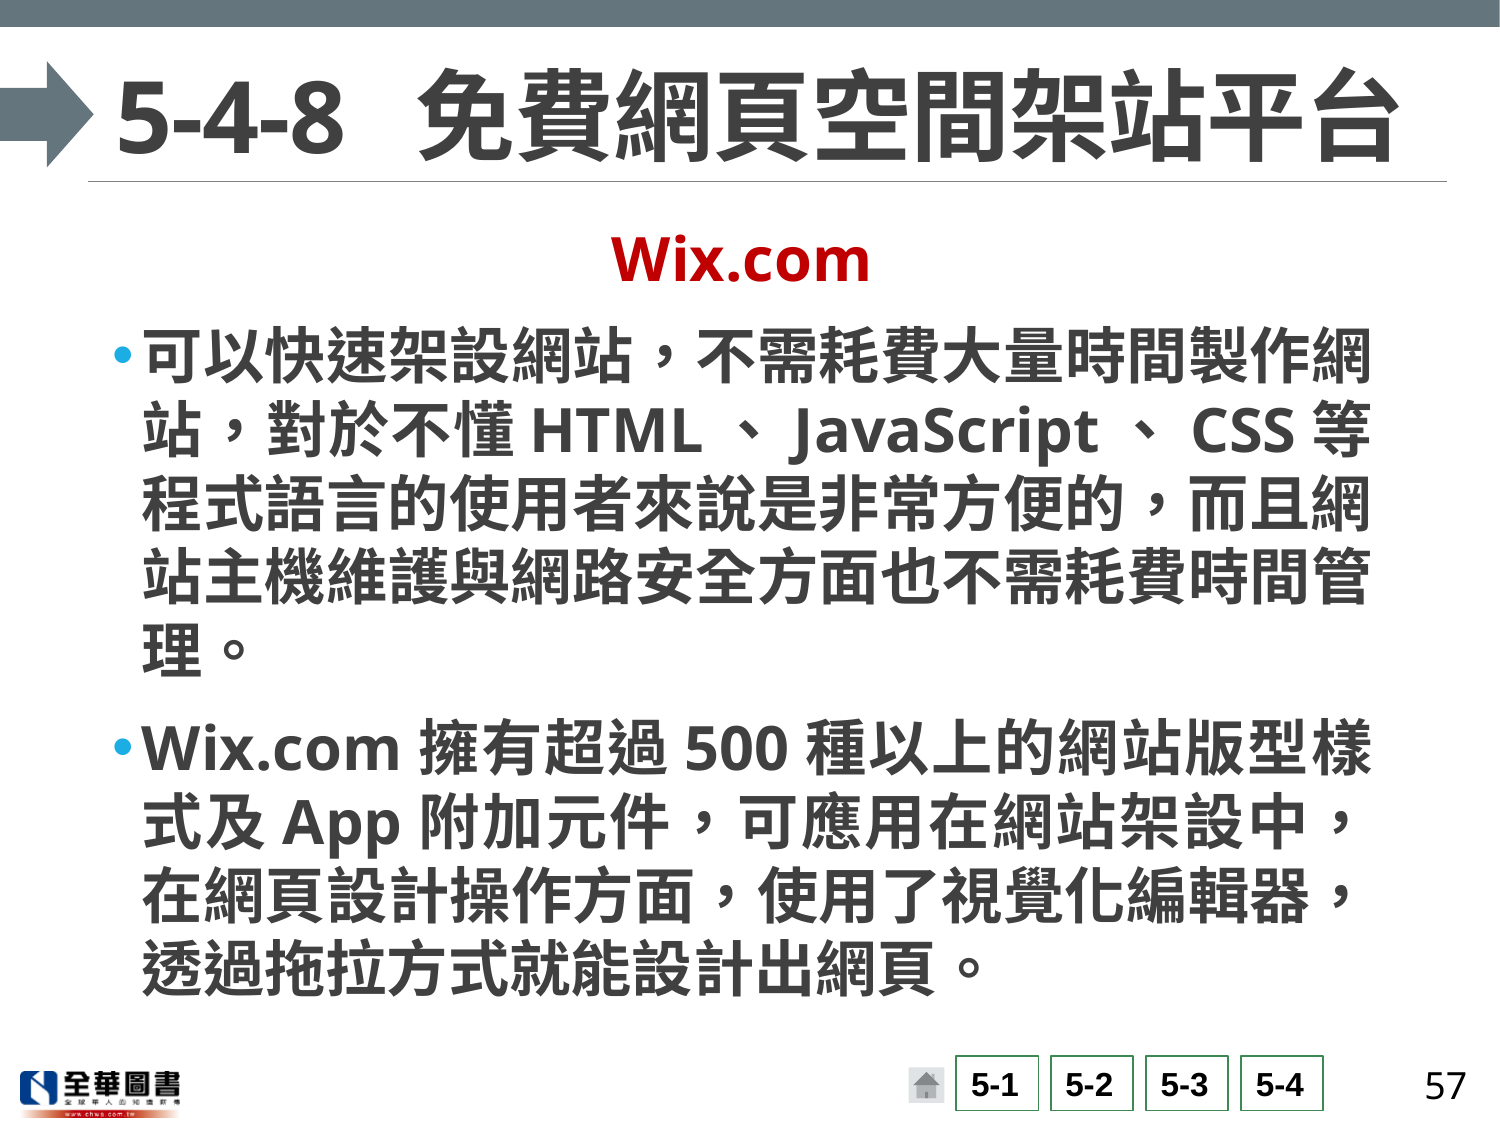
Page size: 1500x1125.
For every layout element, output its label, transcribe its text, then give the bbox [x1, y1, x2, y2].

picture [20, 1071, 180, 1118]
list Wix.com 可以快速架設網站，不需耗費大量時間製作網站，對於不懂HTML、JavaScript、CSS等程式語言的使用者來說是非常方便的，而且網站主機維護與網路安全方面也不需耗費時間管理。 Wix.com擁有超過500種以上的網站版型樣式及App附加元件，可應用在網站架設中，在網頁設計操作方面，使用了視覺化編輯器，透過拖拉方式就能設計出網頁。 [112, 212, 1373, 1024]
slide_number 57 [1320, 1057, 1483, 1118]
title 5-4-8 免費網頁空間架站平台 [100, 47, 1447, 182]
